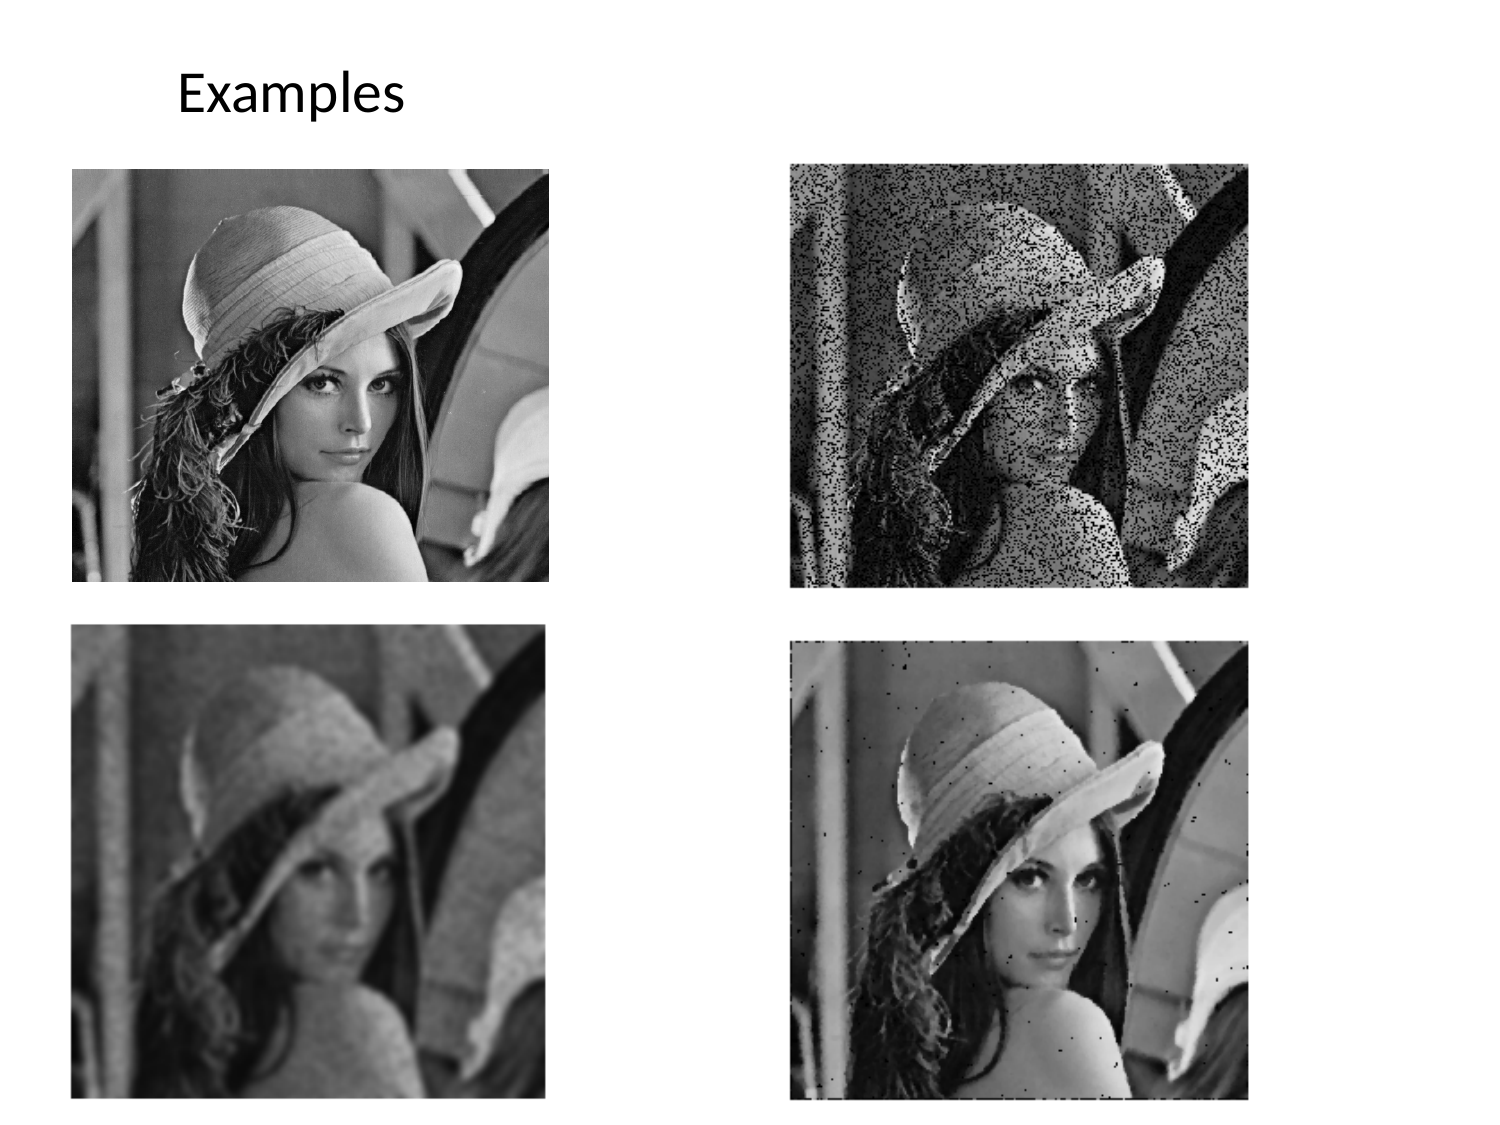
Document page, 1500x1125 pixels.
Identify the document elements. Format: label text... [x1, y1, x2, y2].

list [36, 168, 584, 582]
title Examples [0, 45, 584, 132]
picture [14, 610, 605, 1125]
picture [734, 150, 1306, 624]
picture [734, 627, 1306, 1125]
